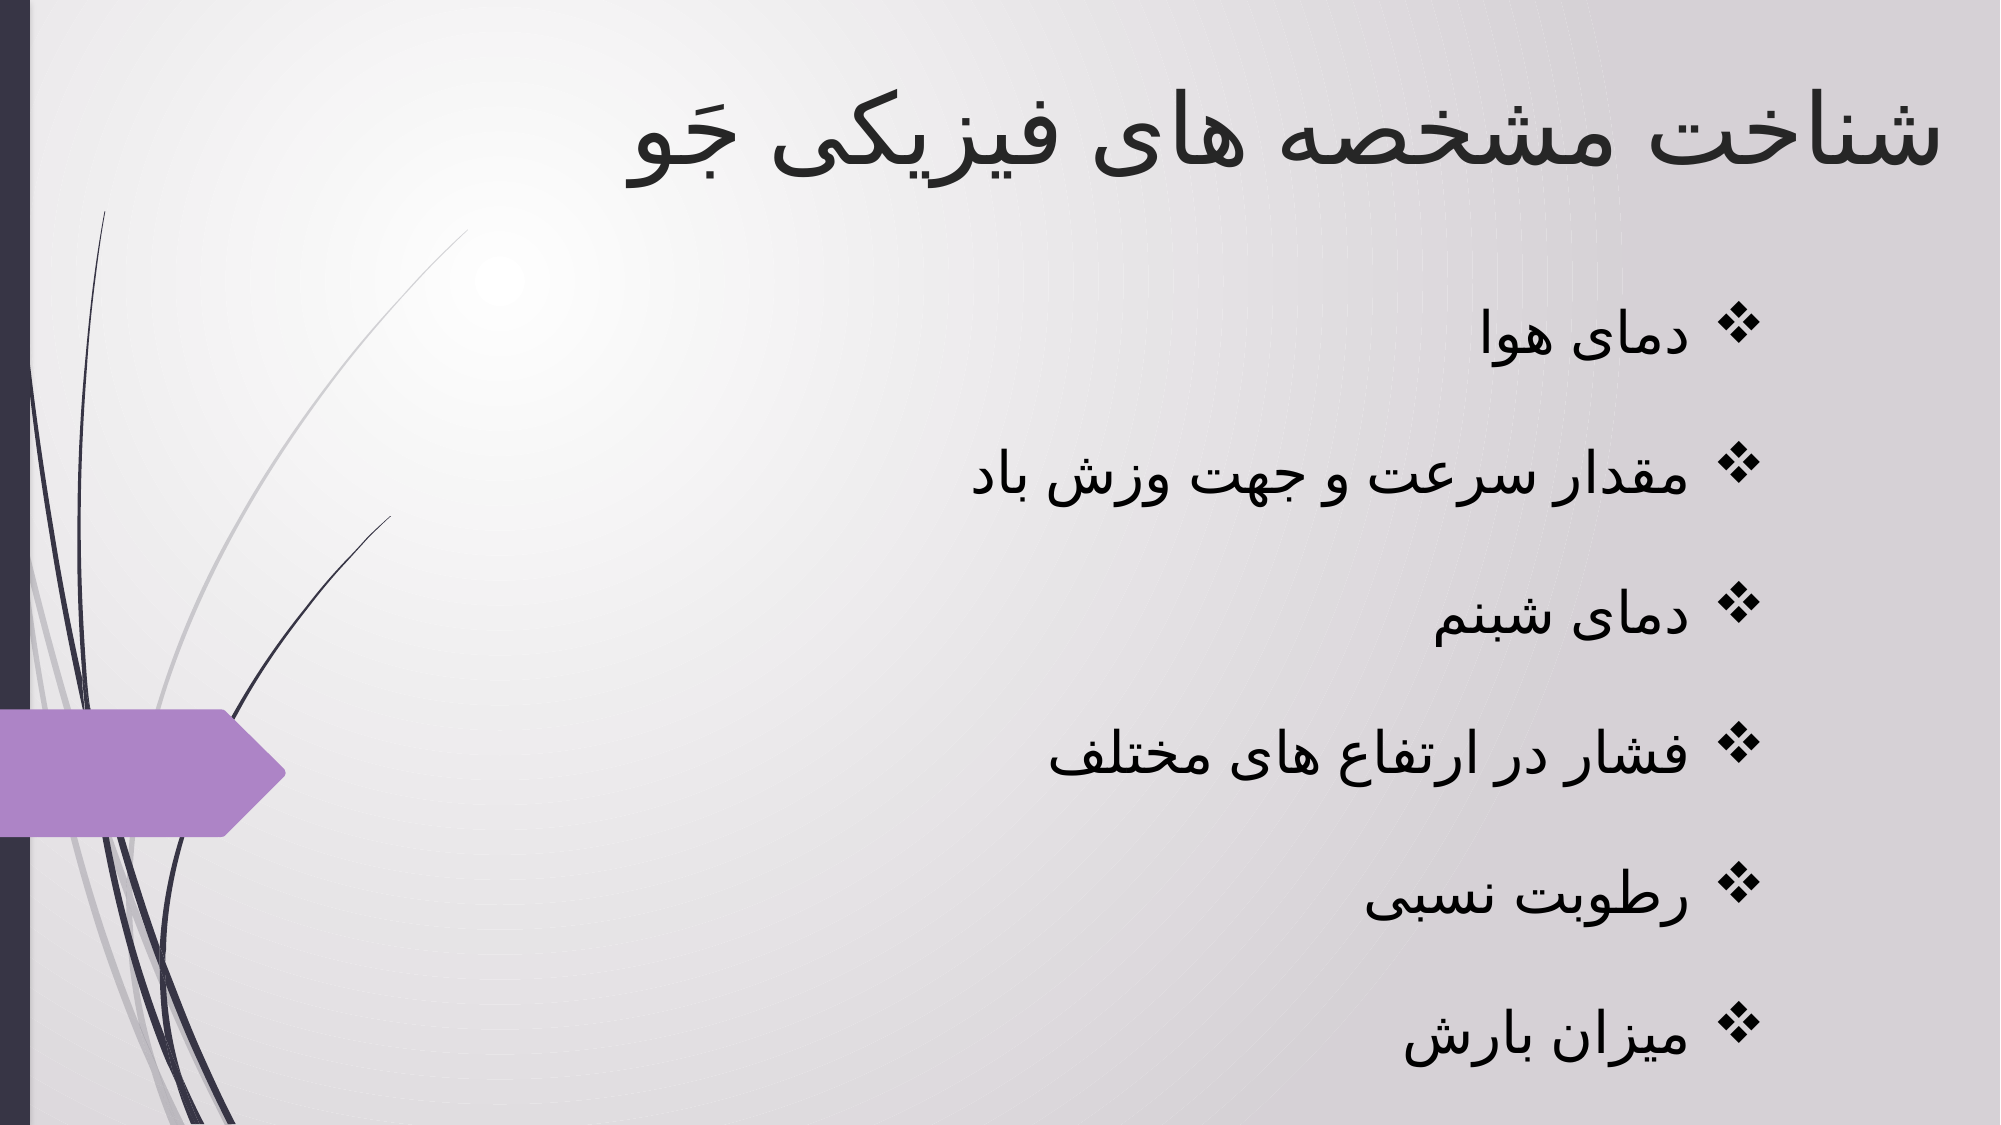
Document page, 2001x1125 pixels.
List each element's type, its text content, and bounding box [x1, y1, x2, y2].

title شناخت مشخصه های فیزیکی جَو [449, 55, 1962, 192]
text_box دمای هوا مقدار سرعت و جهت وزش باد دمای شبنم فشار در ارتفاع های مختلف رطوبت نسبی میزان بارش [104, 287, 1781, 1073]
